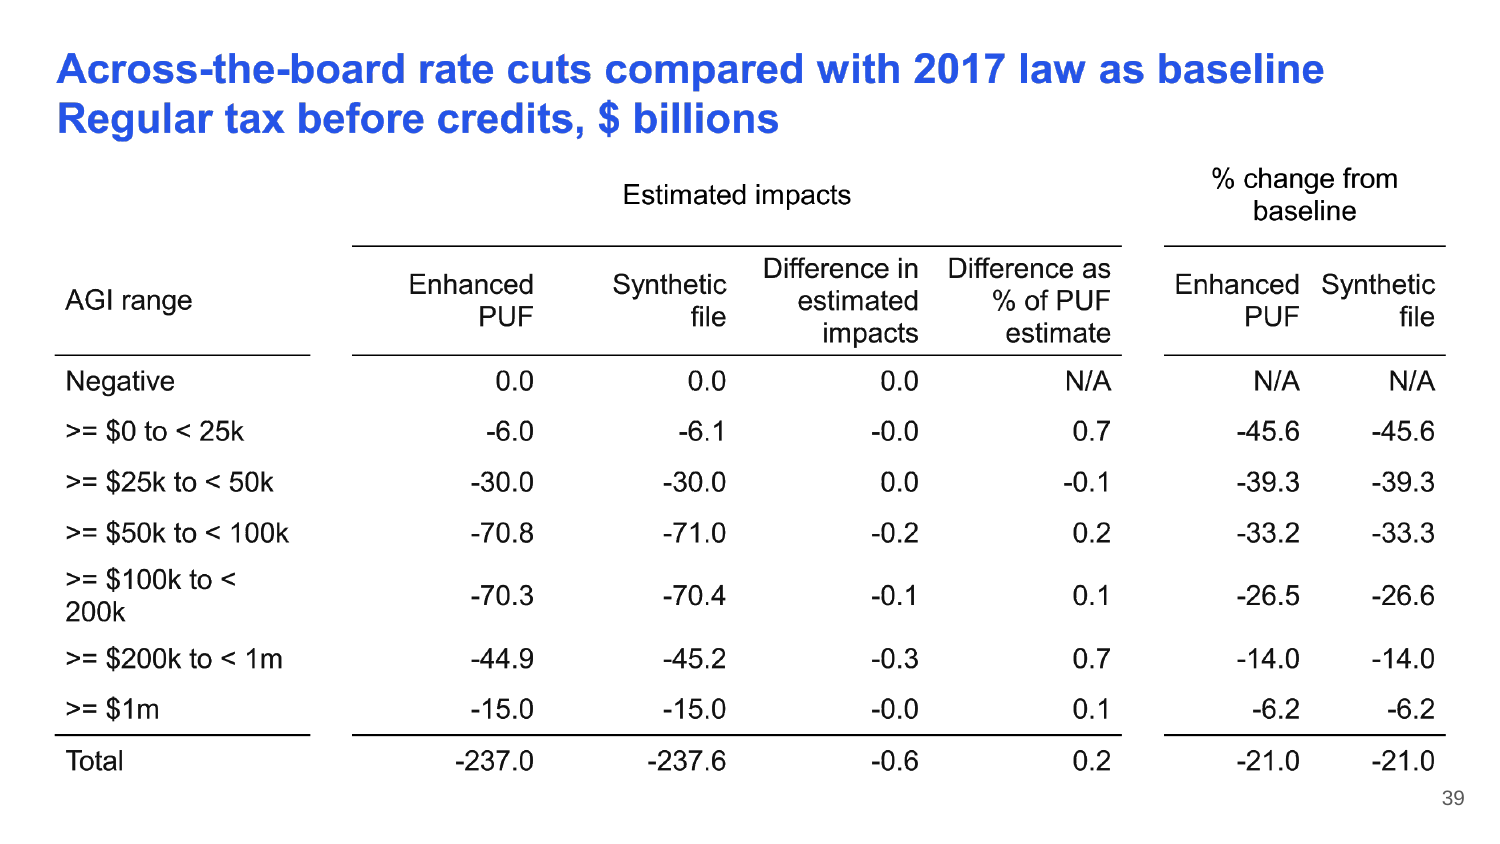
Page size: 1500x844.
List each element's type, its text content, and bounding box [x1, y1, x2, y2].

picture [37, 24, 1463, 803]
slide_number ‹#› [1389, 764, 1480, 830]
